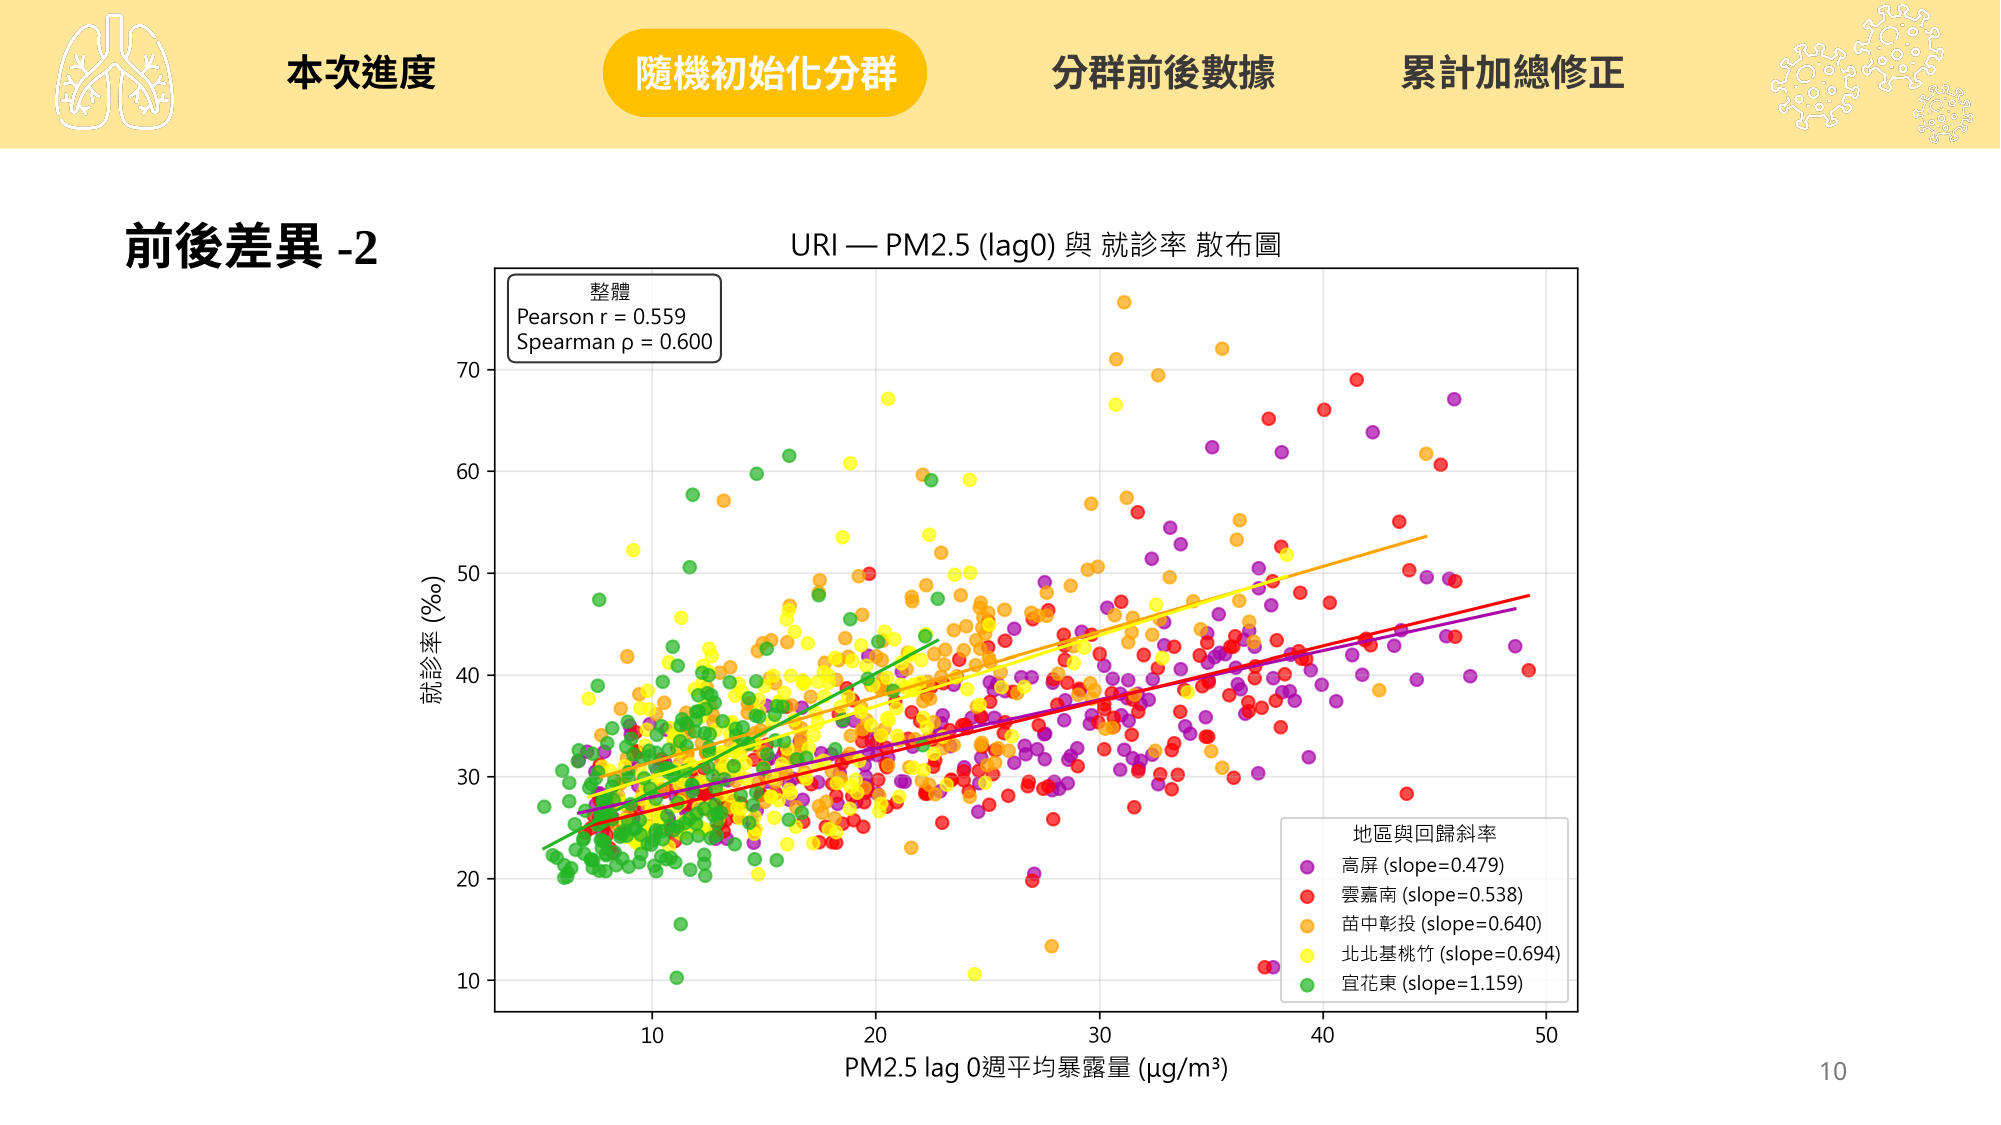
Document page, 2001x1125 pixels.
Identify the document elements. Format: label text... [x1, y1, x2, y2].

text_box 本次進度 [271, 41, 452, 102]
text_box [924, 52, 929, 93]
picture [399, 207, 1601, 1109]
picture [54, 12, 174, 132]
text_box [1030, 27, 1298, 117]
text_box [0, 0, 2000, 150]
picture [1770, 2, 1974, 144]
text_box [602, 27, 924, 118]
text_box 前後差異-2 [110, 207, 394, 283]
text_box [1379, 26, 1647, 117]
slide_number 10 [1601, 1042, 1863, 1103]
